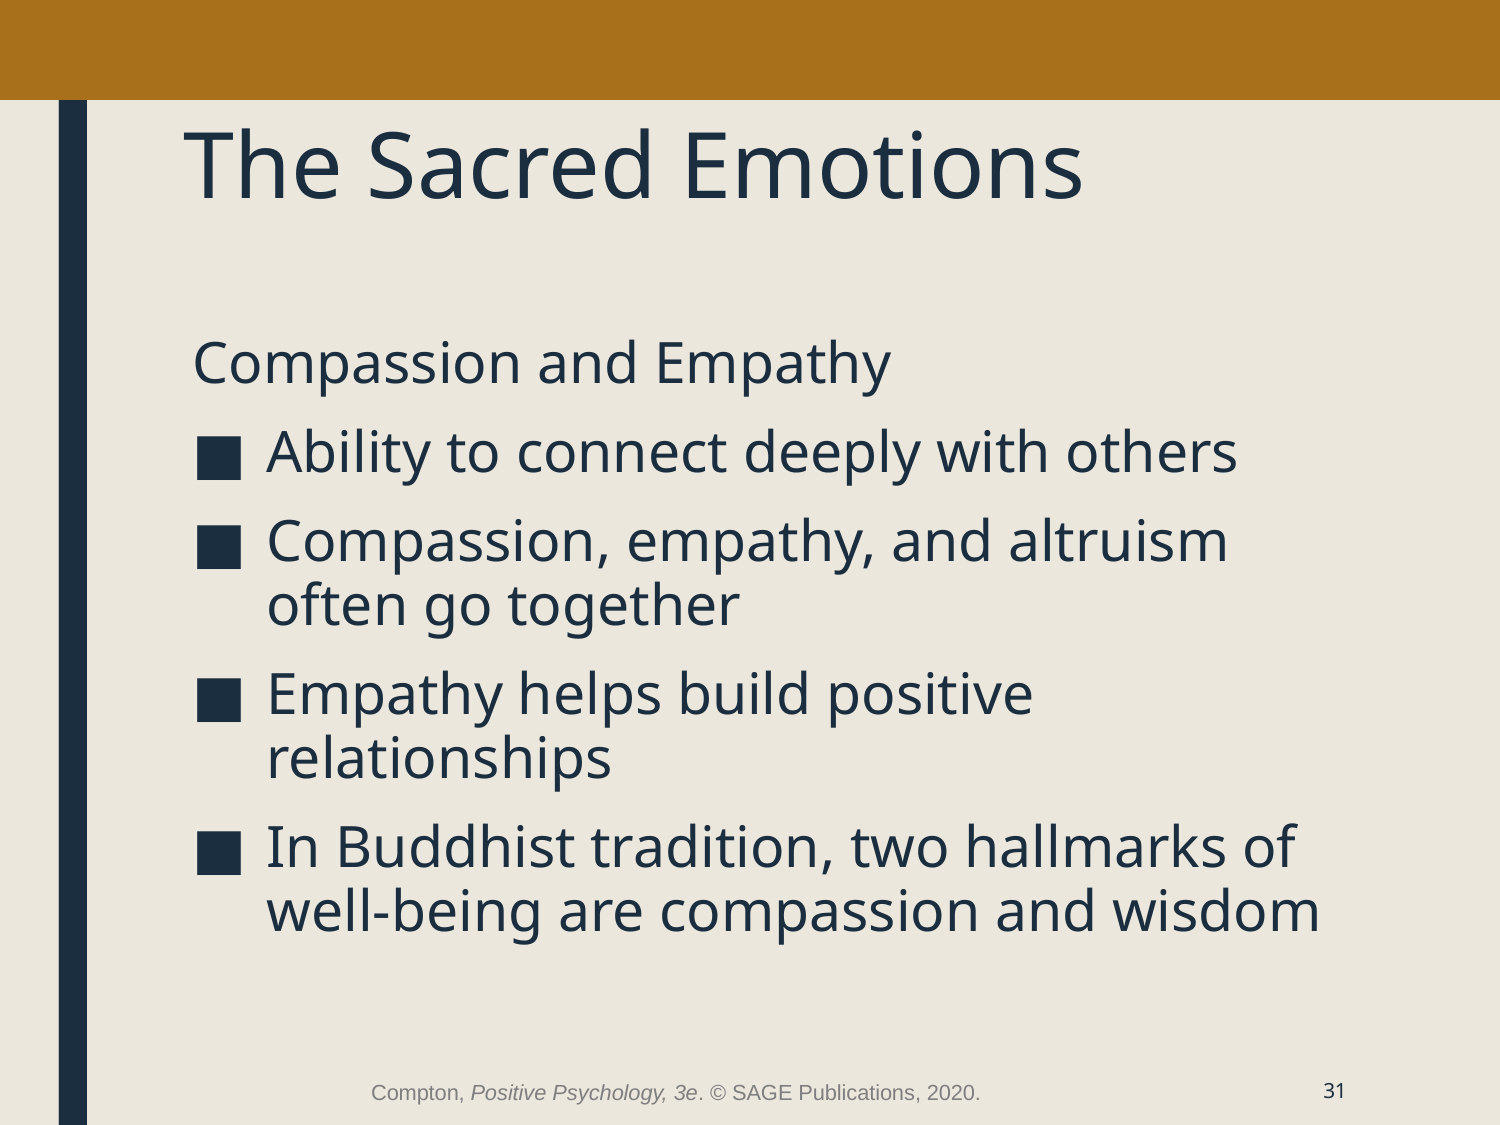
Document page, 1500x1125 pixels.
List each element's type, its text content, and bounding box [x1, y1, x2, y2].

footer Compton, Positive Psychology, 3e. © SAGE Publications, 2020. [355, 1058, 1129, 1125]
title The Sacred Emotions [168, 112, 1351, 324]
list Compassion and Empathy Ability to connect deeply with others Compassion, empathy, and altruism often go together Empathy helps build positive relationships In Buddhist tradition, two hallmarks of well-being are compassion and wisdom [168, 324, 1351, 963]
slide_number 31 [1165, 1058, 1362, 1125]
